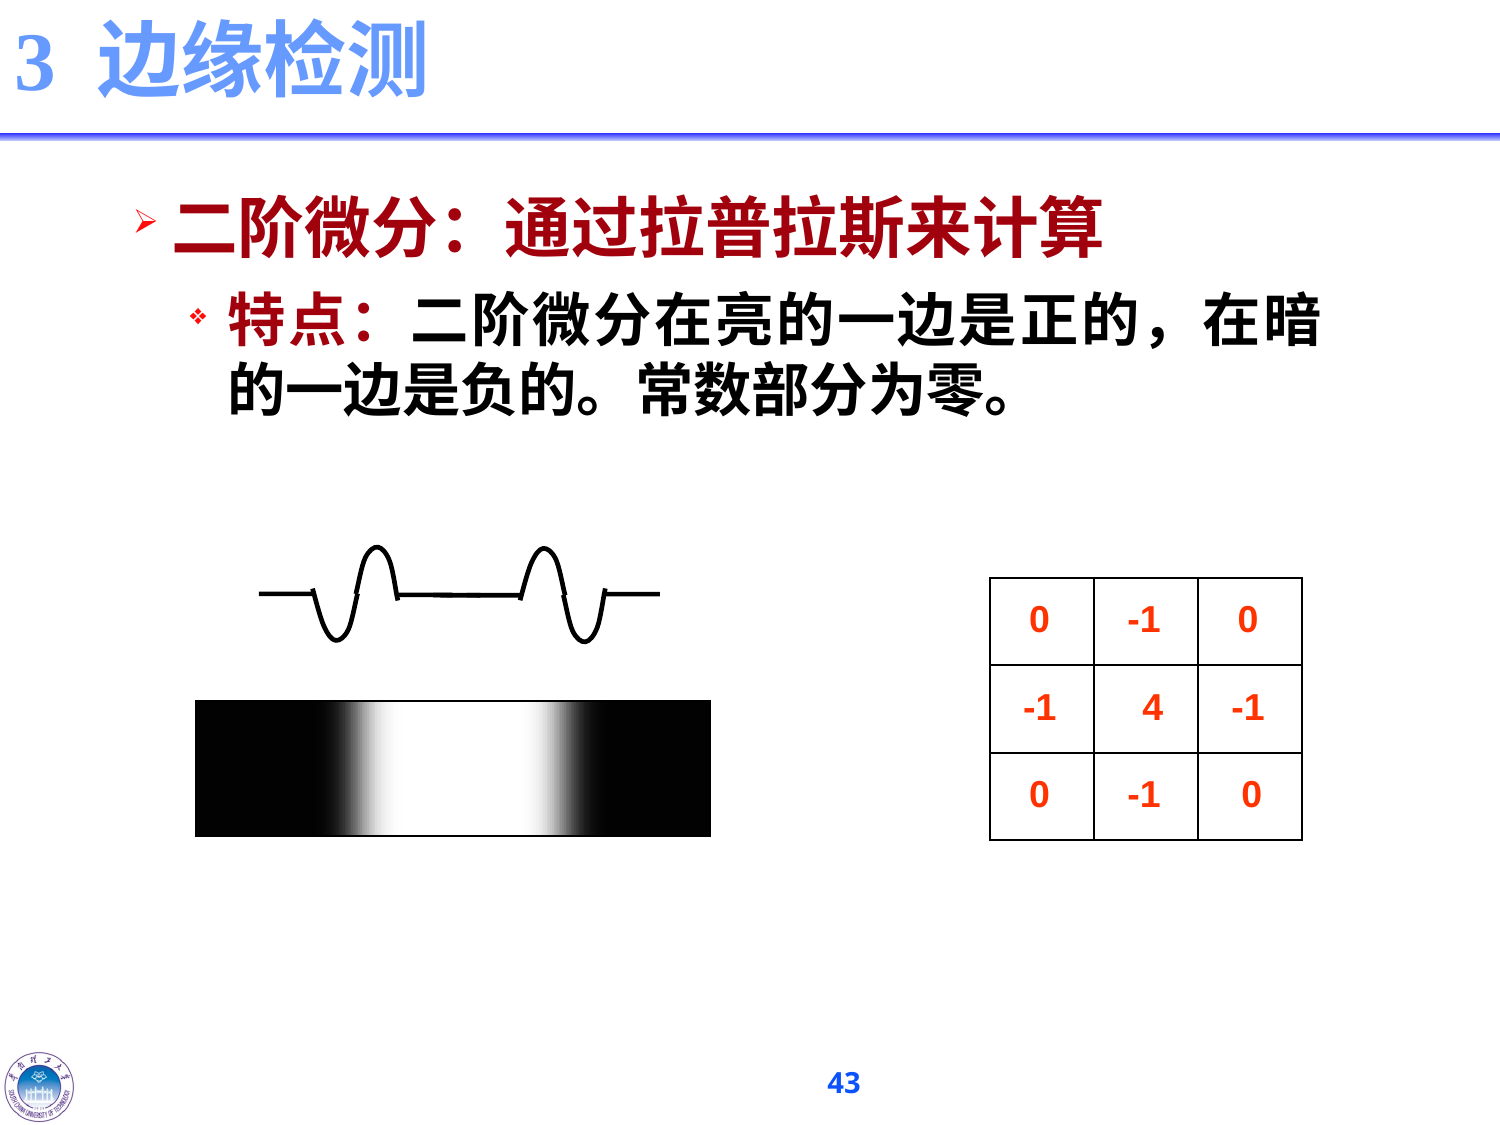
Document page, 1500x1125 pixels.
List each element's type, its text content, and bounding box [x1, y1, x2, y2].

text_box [196, 546, 710, 836]
picture [3, 1051, 75, 1123]
list 二阶微分：通过拉普拉斯来计算 特点：二阶微分在亮的一边是正的，在暗的一边是负的。常数部分为零。 [61, 177, 1338, 529]
title 3 边缘检测 [0, 9, 1500, 117]
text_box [989, 577, 1303, 841]
